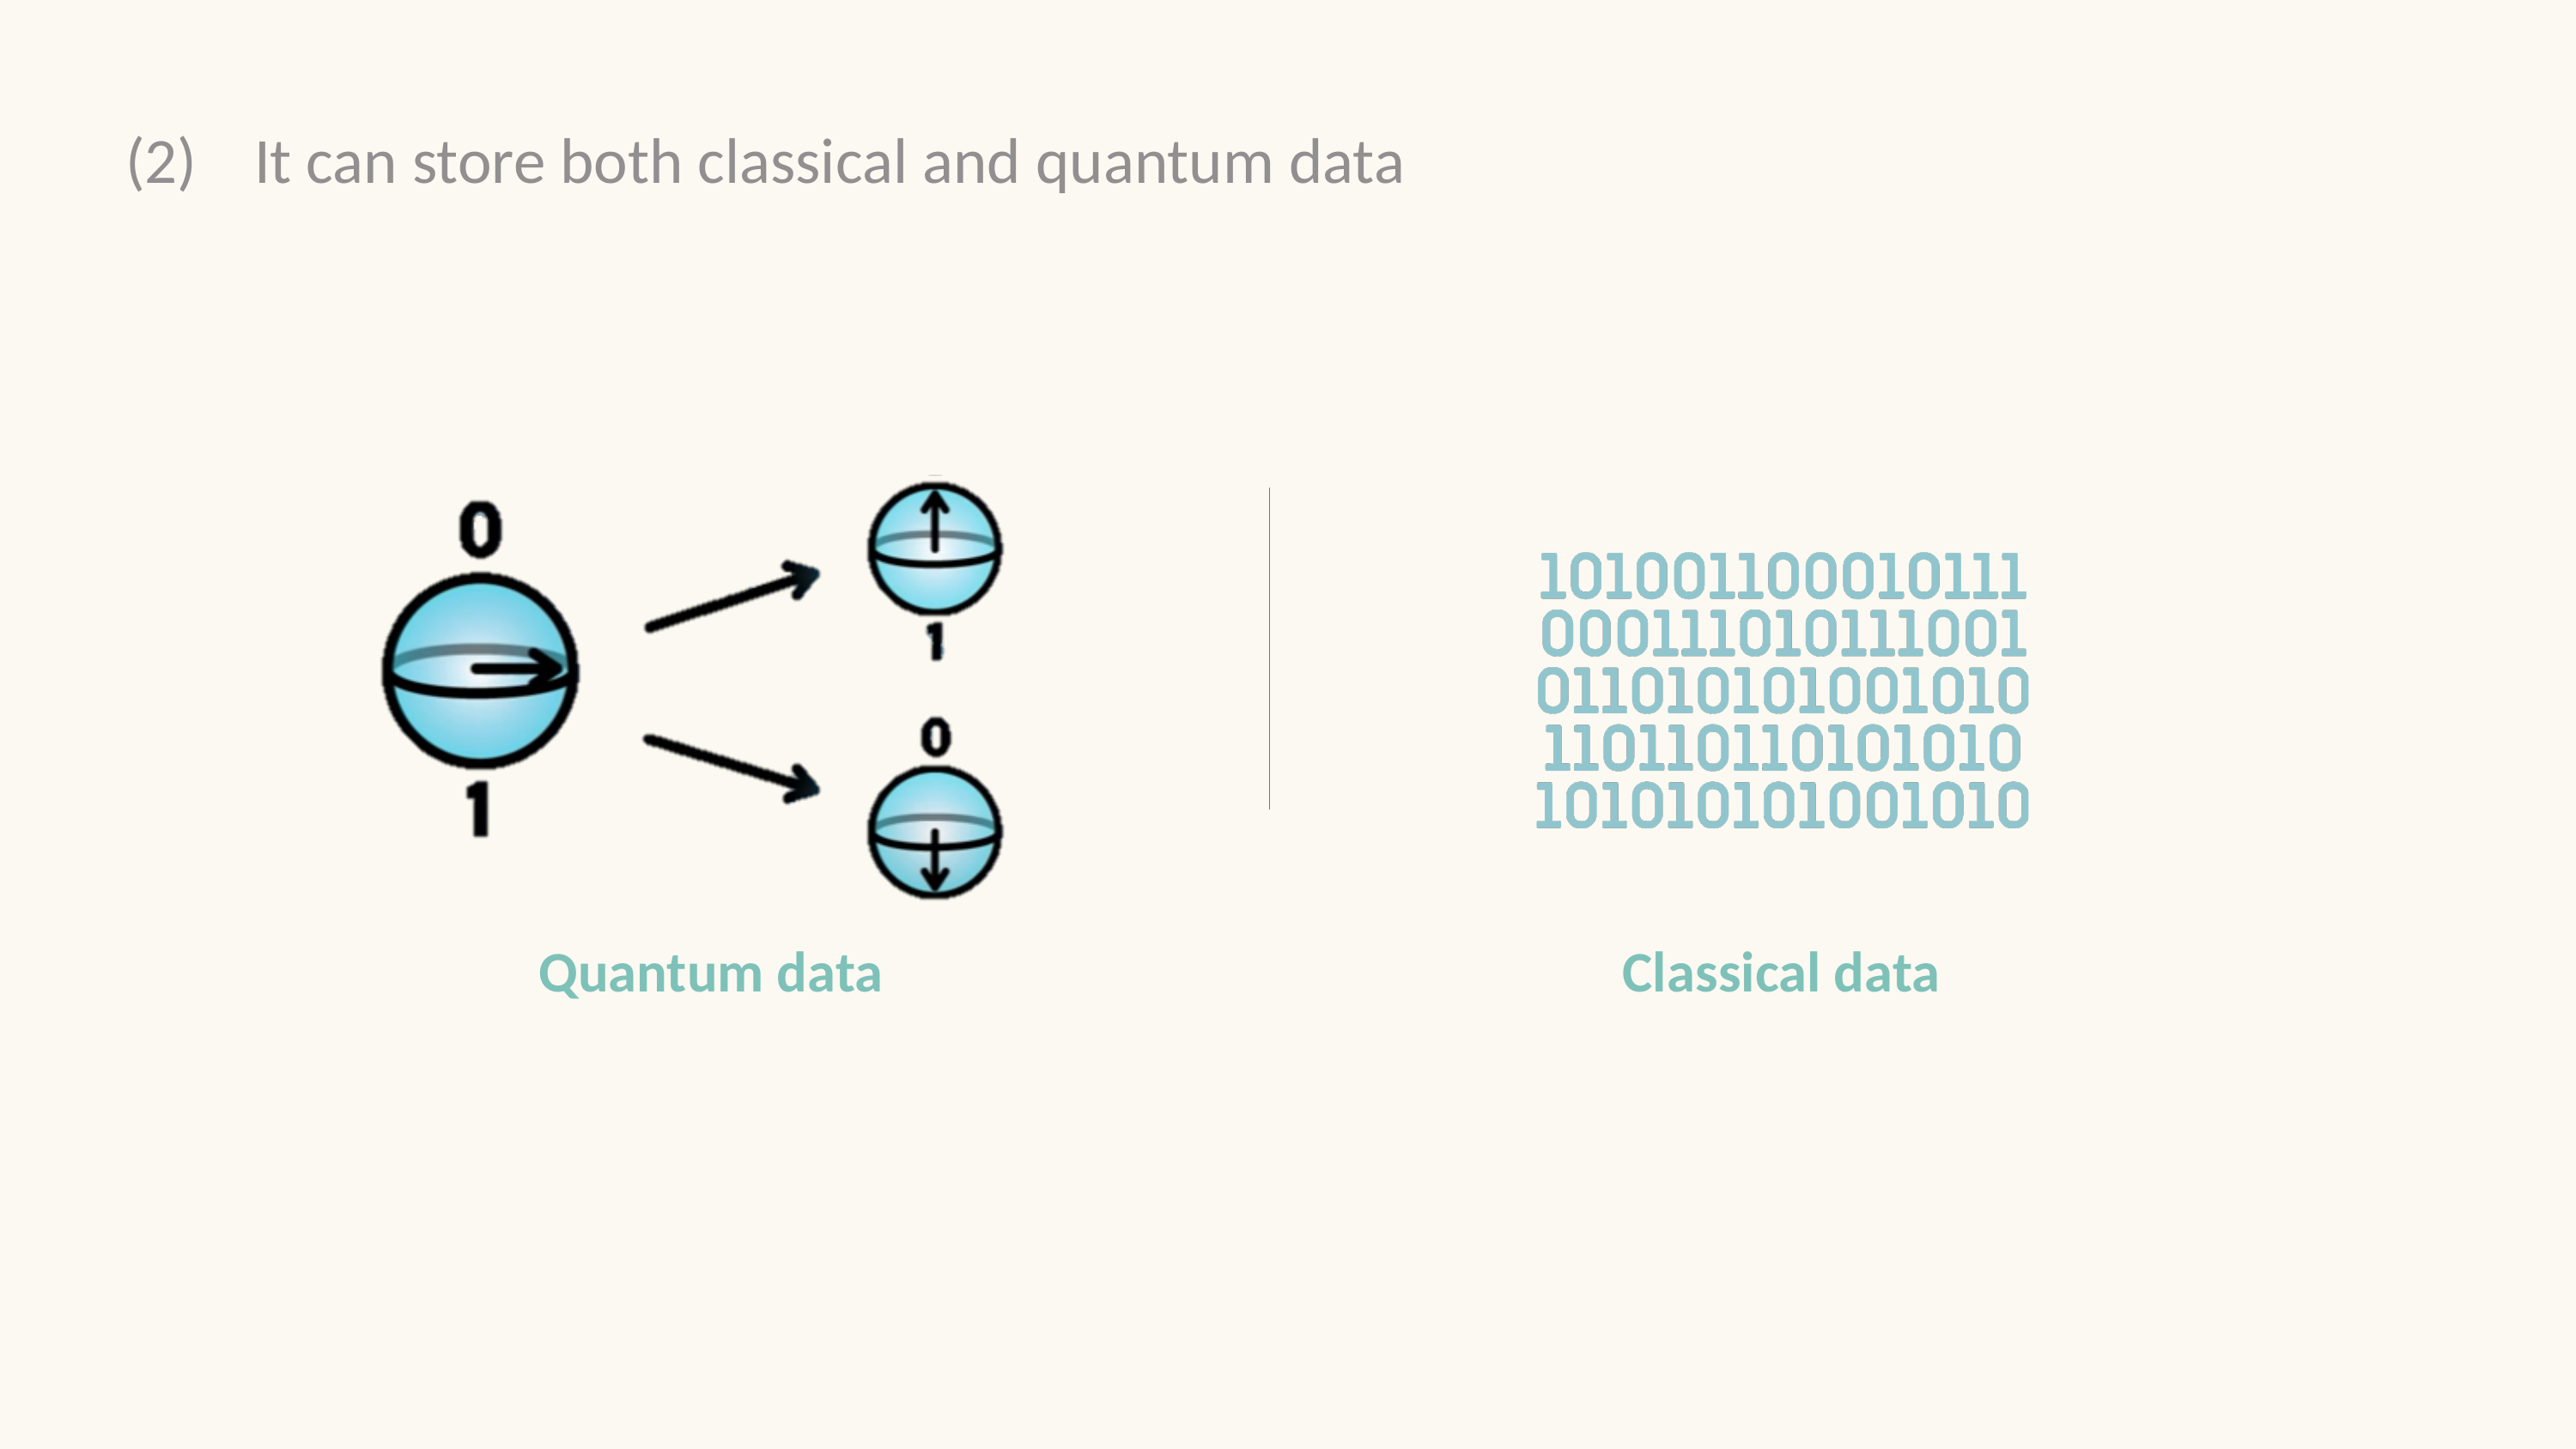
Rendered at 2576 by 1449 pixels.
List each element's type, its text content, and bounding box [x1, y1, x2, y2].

text_box [1536, 552, 2029, 828]
text_box Quantum data [526, 928, 966, 1009]
text_box Classical data [1609, 928, 2050, 1009]
picture [321, 474, 1036, 906]
text_box (2) It can store both classical and quantum data [112, 112, 1434, 203]
